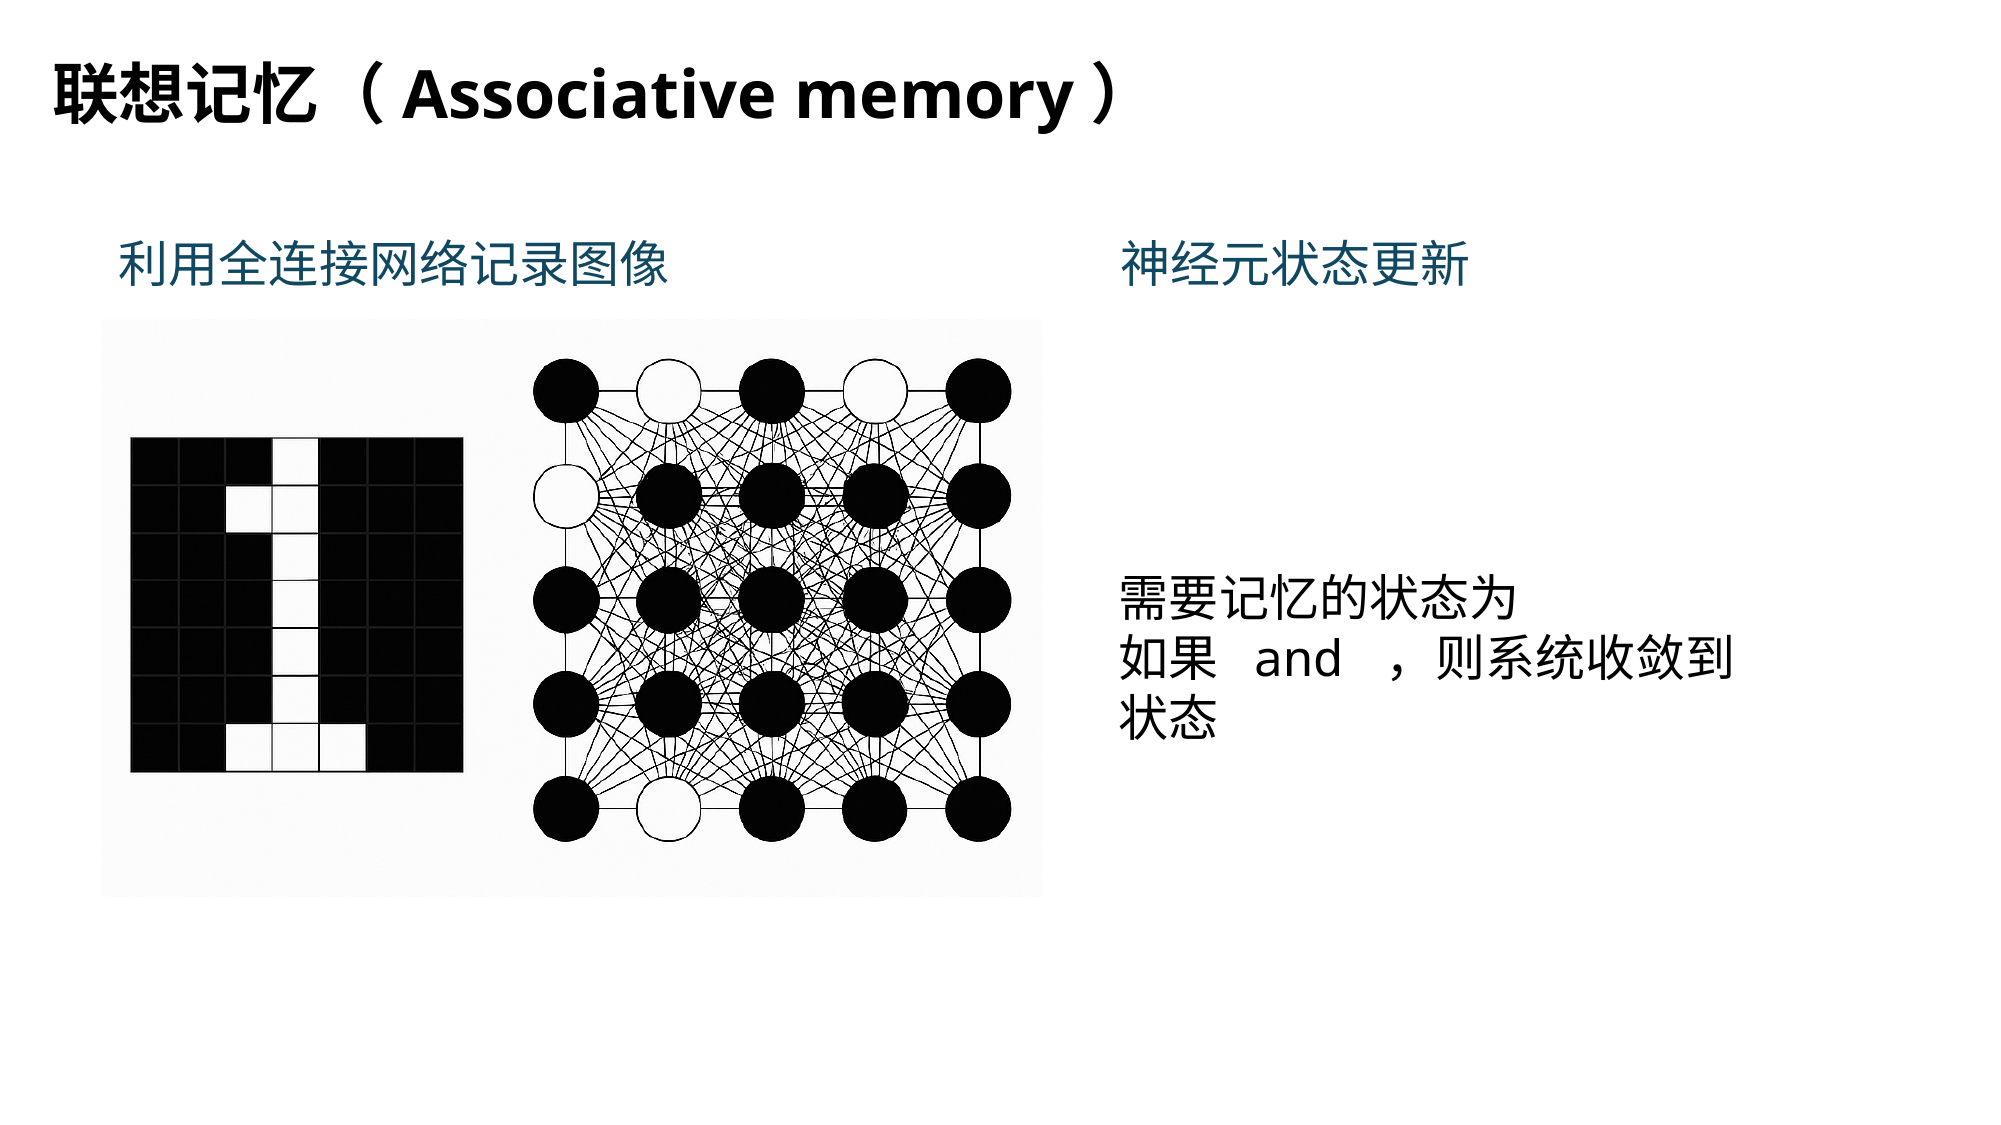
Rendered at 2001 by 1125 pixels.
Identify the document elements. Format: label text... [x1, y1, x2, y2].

text_box 联想记忆（Associative memory） [37, 44, 1173, 140]
text_box 神经元状态更新 [1106, 225, 1486, 300]
text_box 利用全连接网络记录图像 [104, 225, 684, 300]
picture [100, 318, 1044, 897]
